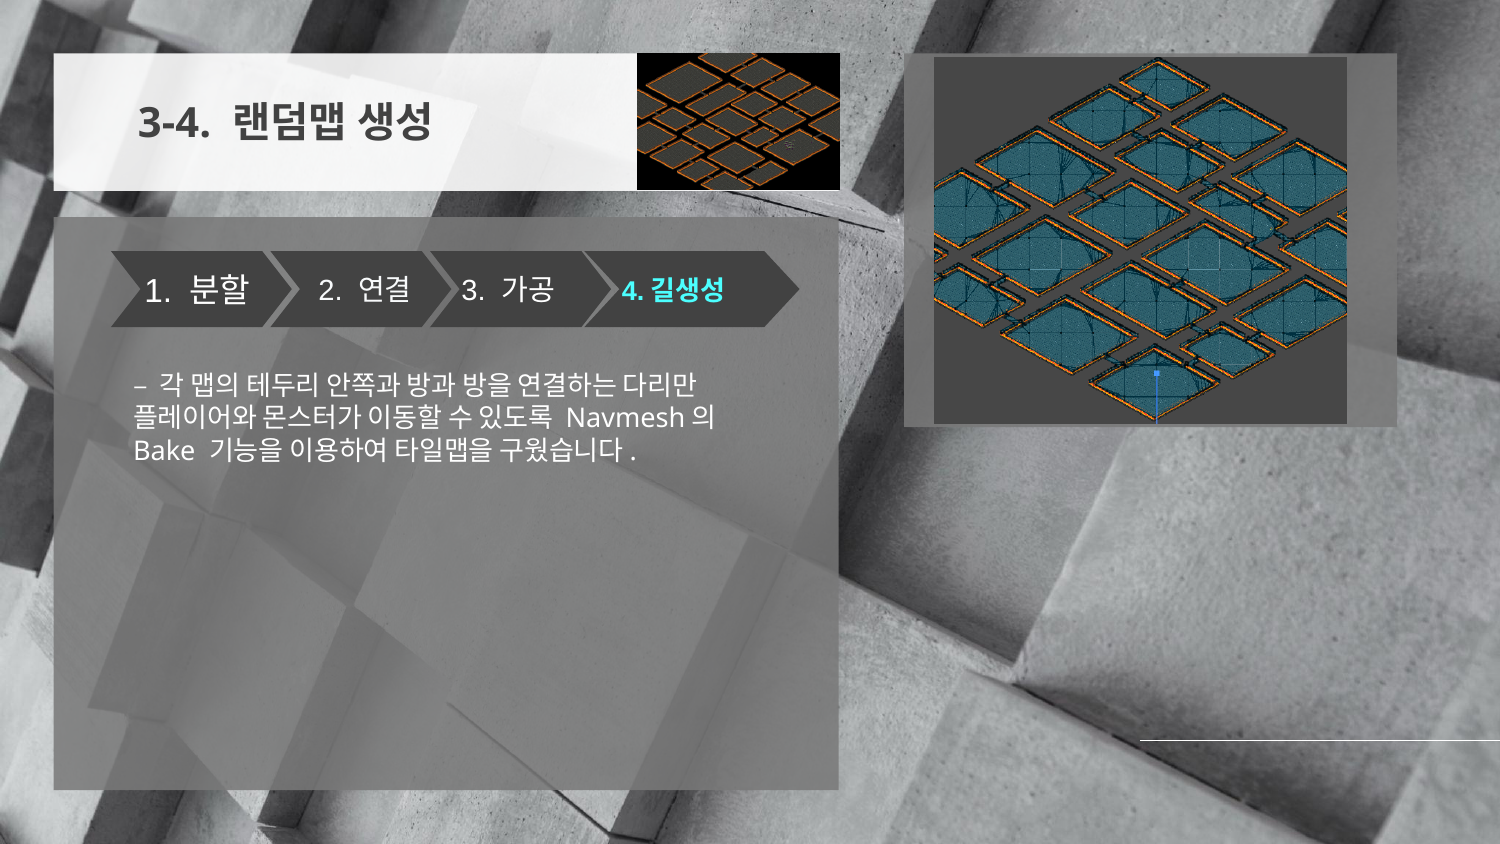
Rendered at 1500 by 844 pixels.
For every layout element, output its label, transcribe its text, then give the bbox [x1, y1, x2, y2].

text_box [904, 53, 1398, 428]
title 3-4. 랜덤맵 생성 [122, 81, 632, 176]
list – 각 맵의 테두리 안쪽과 방과 방을 연결하는 다리만 플레이어와 몬스터가 이동할 수 있도록 Navmesh의 Bake 기능을 이용하여 타일맵을 구웠습니다. [118, 353, 805, 704]
picture [0, 0, 1500, 844]
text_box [110, 250, 800, 328]
